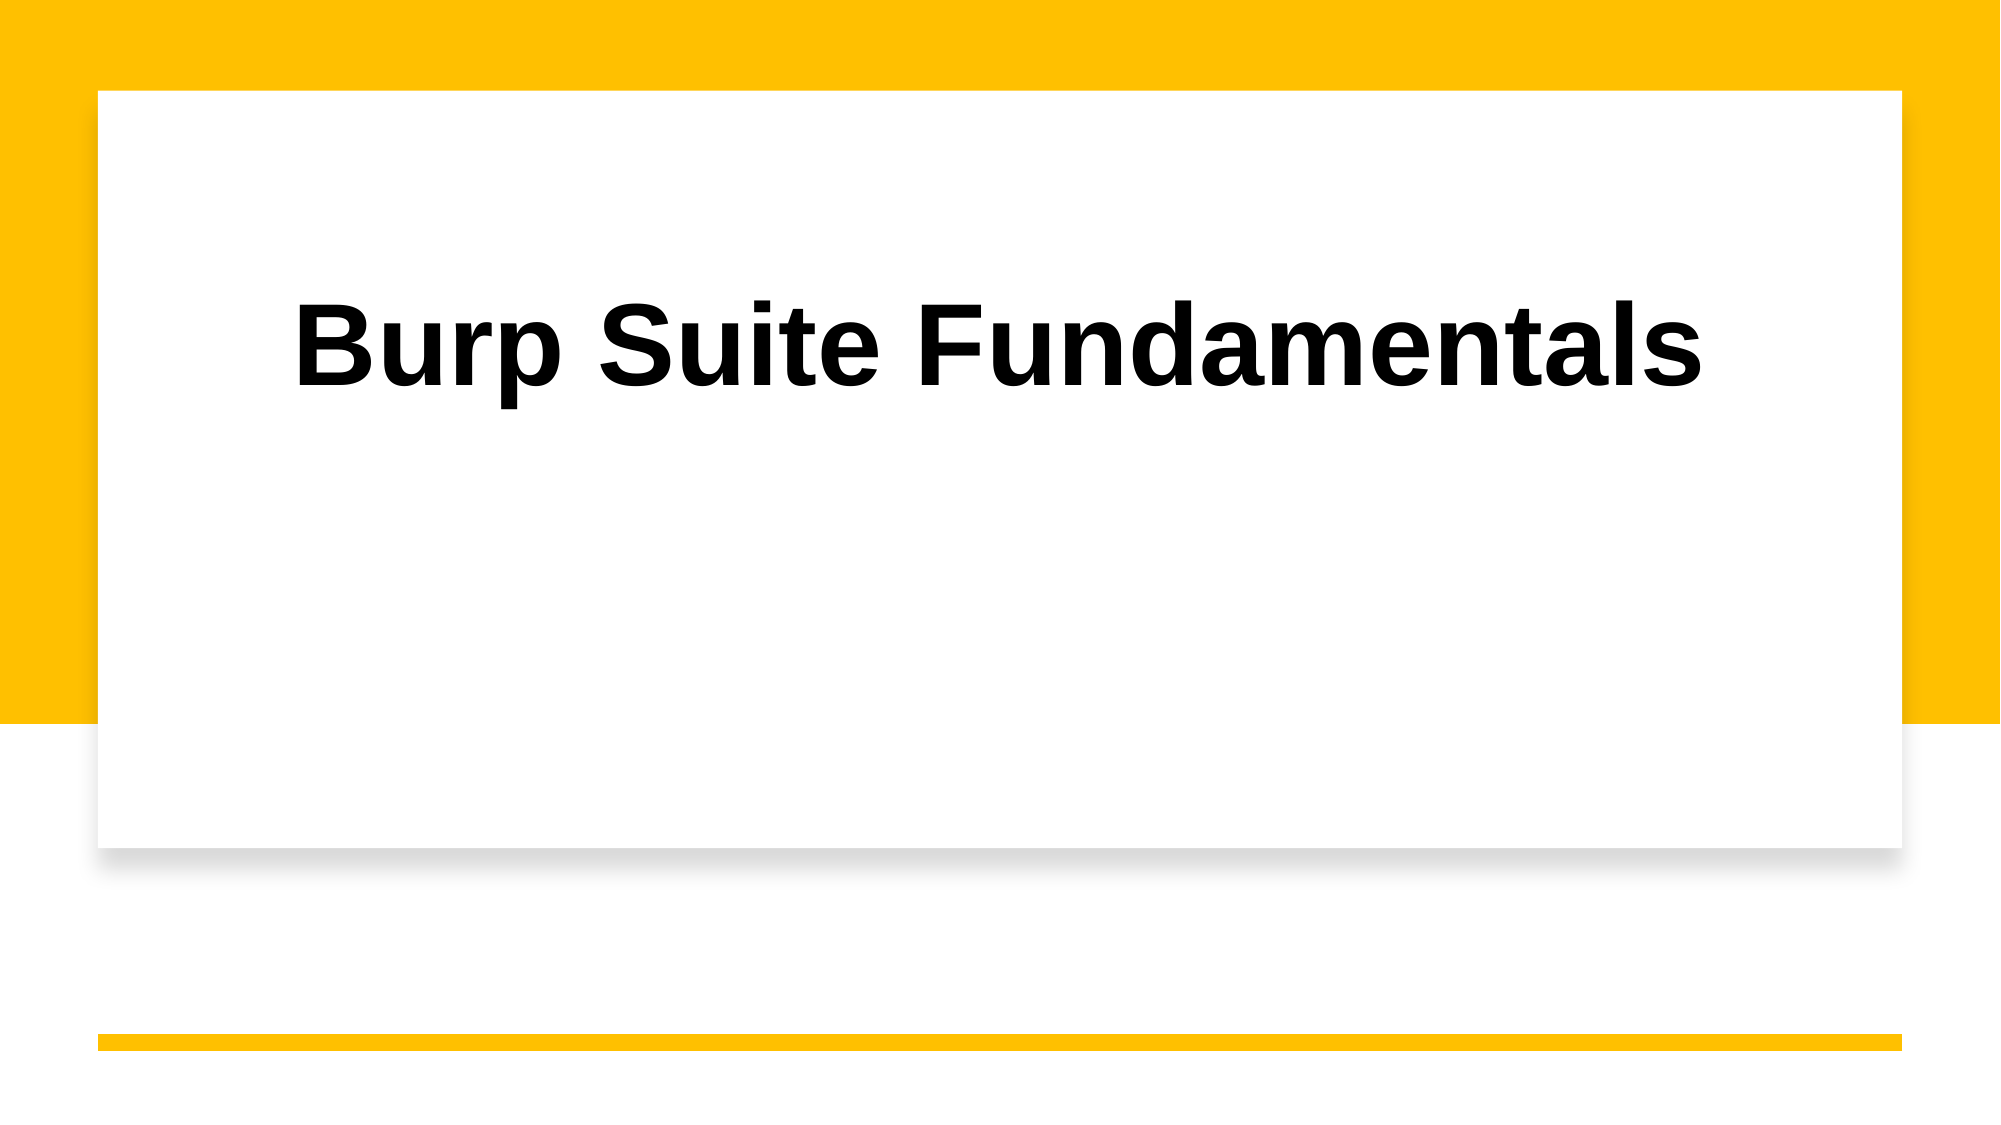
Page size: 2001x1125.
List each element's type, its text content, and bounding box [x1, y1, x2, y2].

title Burp Suite Fundamentals [249, 212, 1750, 750]
text_box [0, 725, 2000, 1125]
text_box [0, 0, 2000, 725]
text_box [97, 89, 1903, 849]
